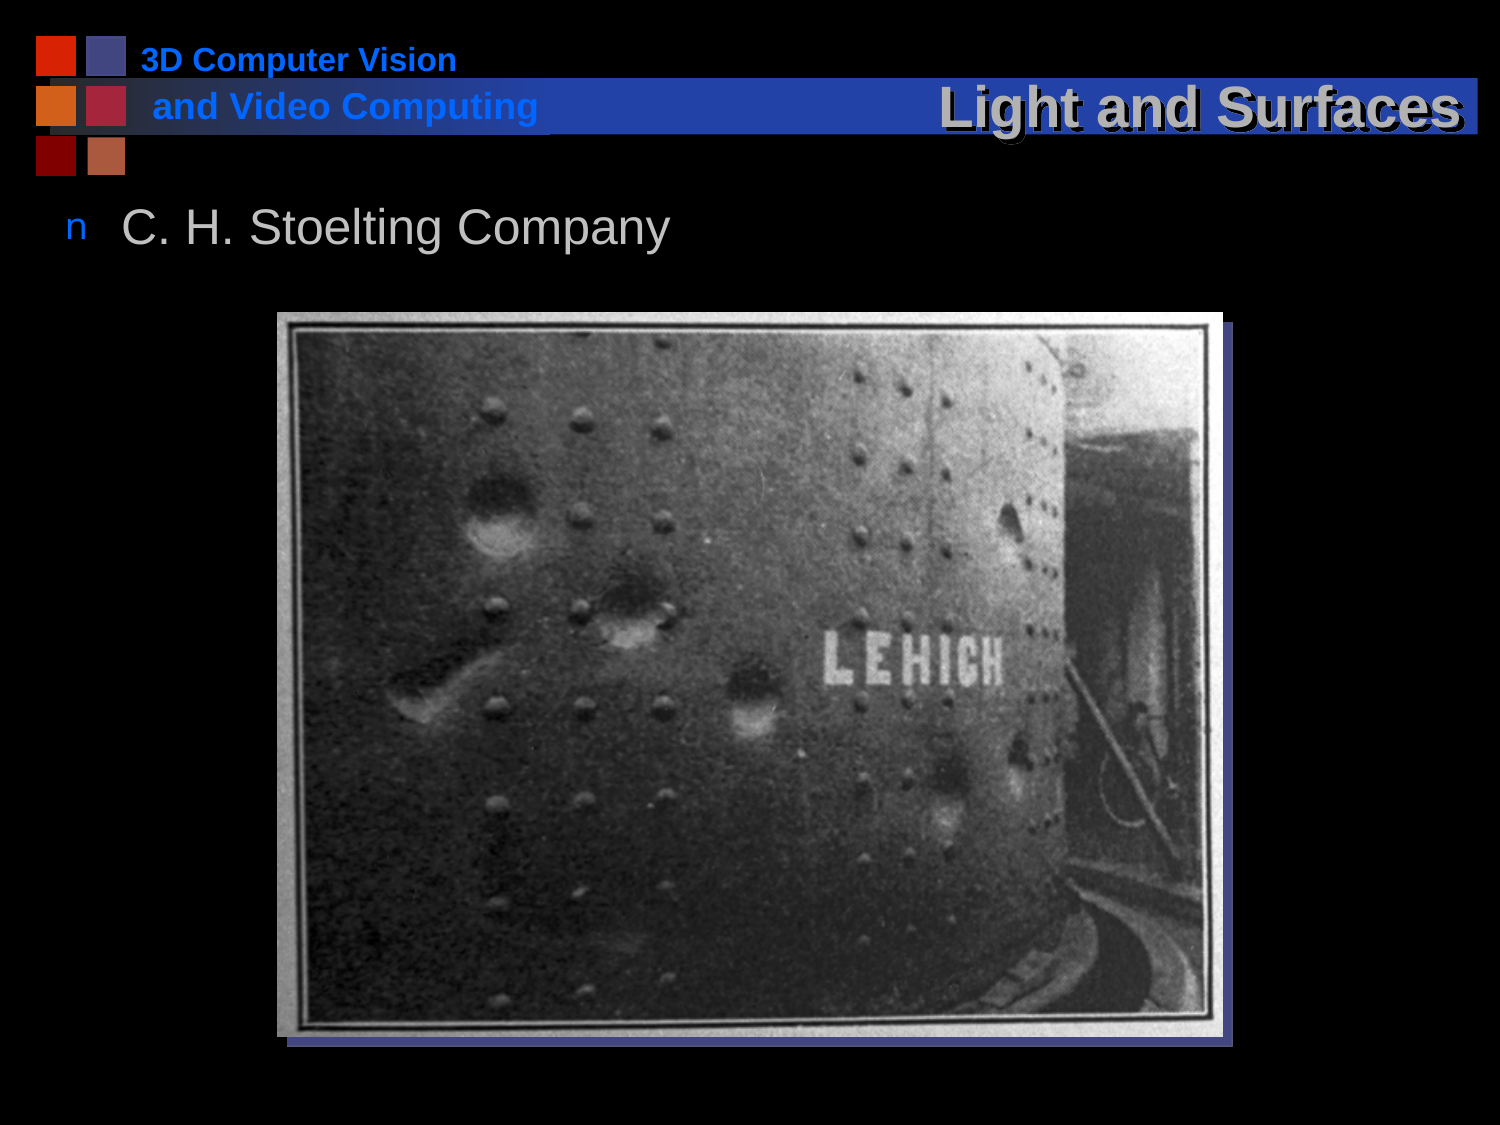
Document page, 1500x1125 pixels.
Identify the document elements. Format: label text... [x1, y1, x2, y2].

picture [277, 312, 1223, 1037]
list C. H. Stoelting Company [49, 186, 751, 276]
title Light and Surfaces [905, 46, 1496, 148]
